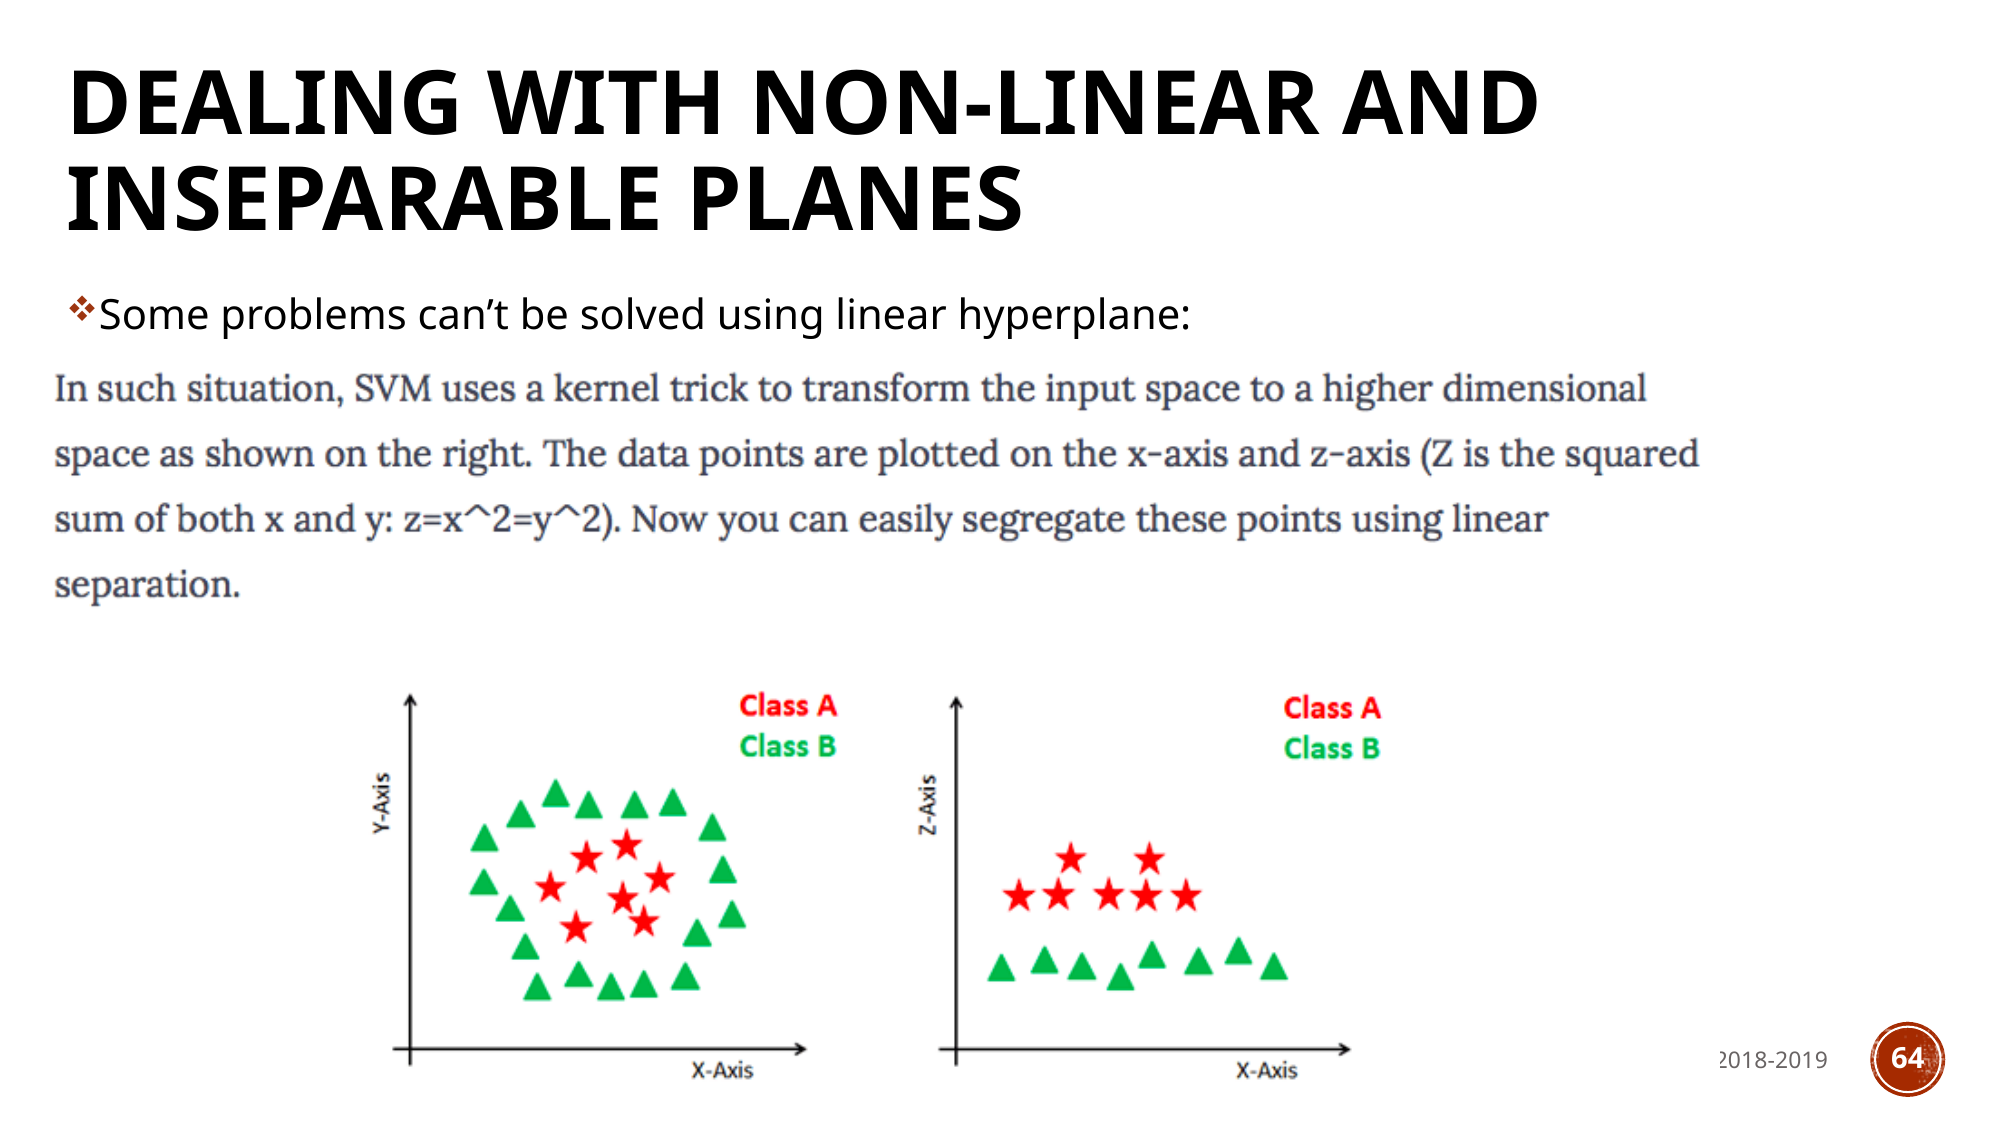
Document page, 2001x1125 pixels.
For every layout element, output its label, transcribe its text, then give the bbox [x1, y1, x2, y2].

title Dealing with non-linear and inseparable planes [51, 49, 1920, 258]
slide_number 64 [1855, 1028, 1961, 1089]
list Some problems can’t be solved using linear hyperplane: [51, 285, 1920, 1013]
slide_number First Semester 2018-2019 [1720, 1028, 1844, 1089]
picture [32, 358, 1718, 1124]
